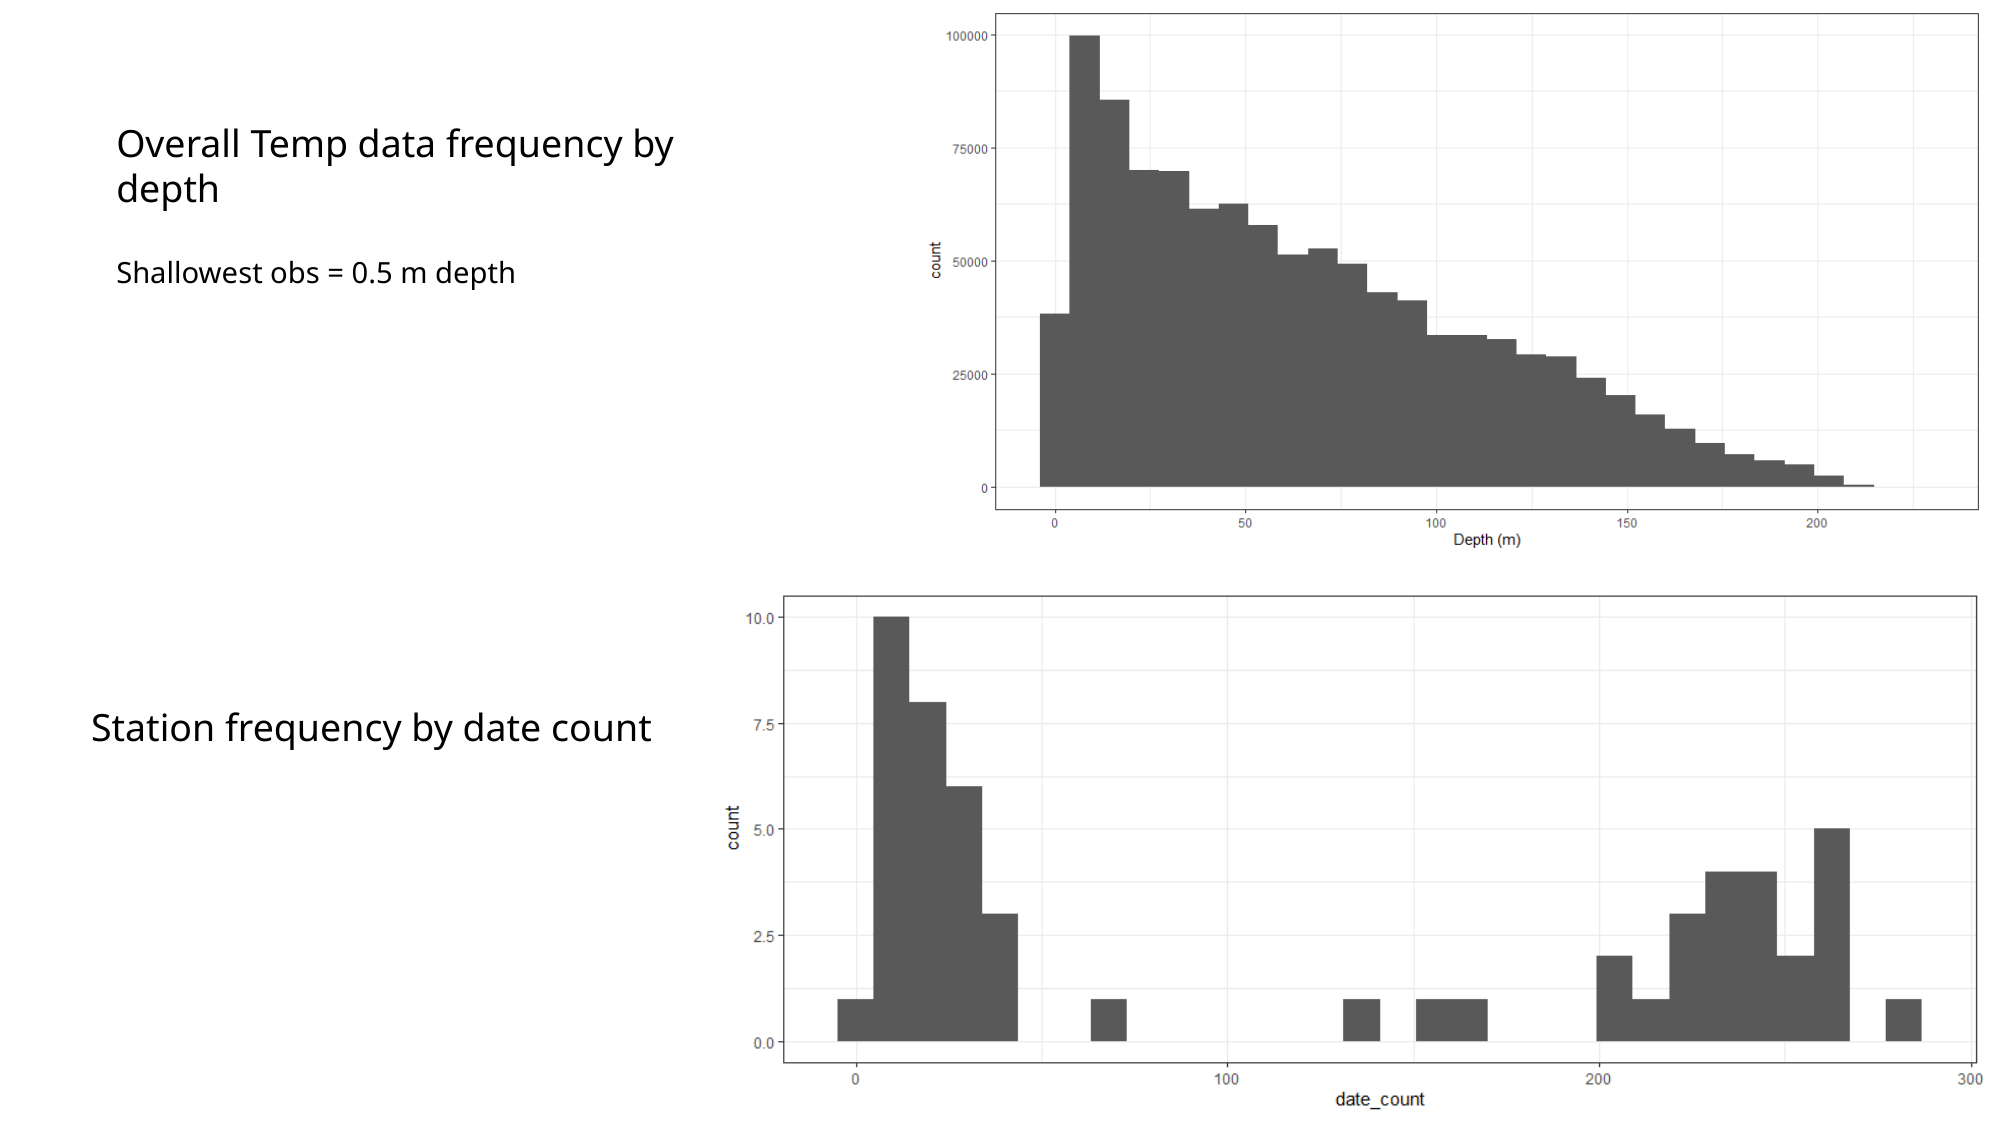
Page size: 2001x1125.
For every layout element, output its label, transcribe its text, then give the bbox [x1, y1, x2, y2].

picture [920, 6, 1987, 555]
picture [714, 587, 1987, 1119]
text_box Overall Temp data frequency by depth Shallowest obs = 0.5 m depth [101, 112, 797, 298]
text_box Station frequency by date count [76, 696, 714, 757]
